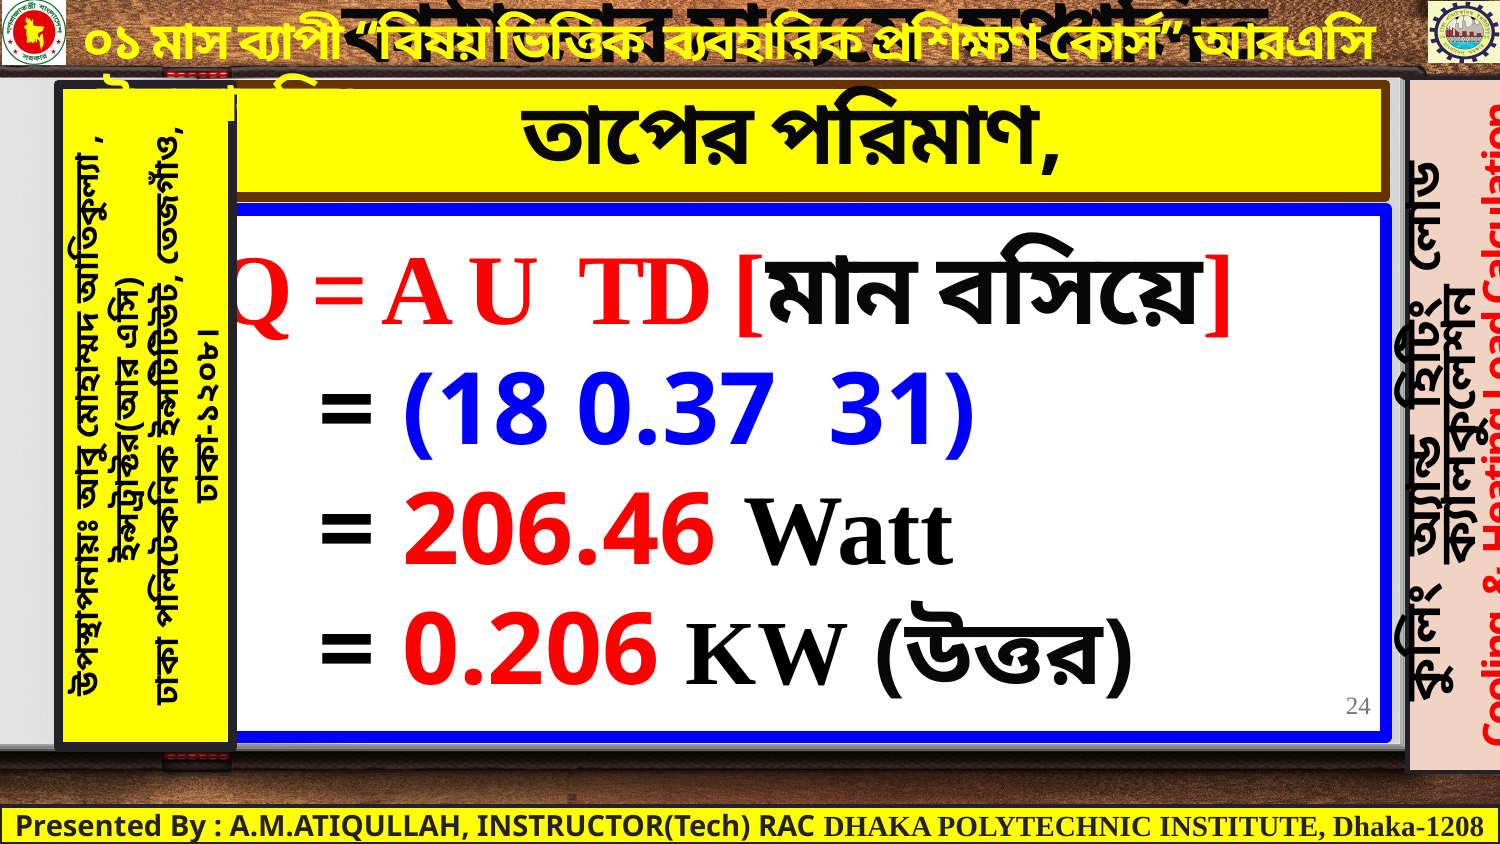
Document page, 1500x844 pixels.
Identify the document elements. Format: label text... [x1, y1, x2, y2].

text_box কুলিং অ্যান্ড ‍হিটিং লোড ক্যালকুলেশন Cooling & Heating Load Calculation [1405, 76, 1500, 774]
text_box Presented By : A.M.ATIQULLAH, INSTRUCTOR(Tech) RAC DHAKA POLYTECHNIC INSTITUTE, Dhaka-1208 [0, 804, 1500, 844]
picture [0, 0, 1500, 804]
text_box উপস্থাপনায়ঃ আবু মোহাম্মদ আতিকুল্যা , ইন্সট্রাক্টর(আর এসি) ঢাকা পলিটেকনিক ইন্সটিটিউট, তেজগাঁও, ঢাকা-১২০৮। [58, 84, 233, 747]
picture [1428, 0, 1500, 76]
slide_number 24 [1295, 672, 1386, 737]
text_box ০১ মাস ব্যাপী “বিষয় ভিত্তিক ব্যবহারিক প্রশিক্ষণ কোর্স” আরএসি টেকনোলজি। [68, 0, 1464, 140]
